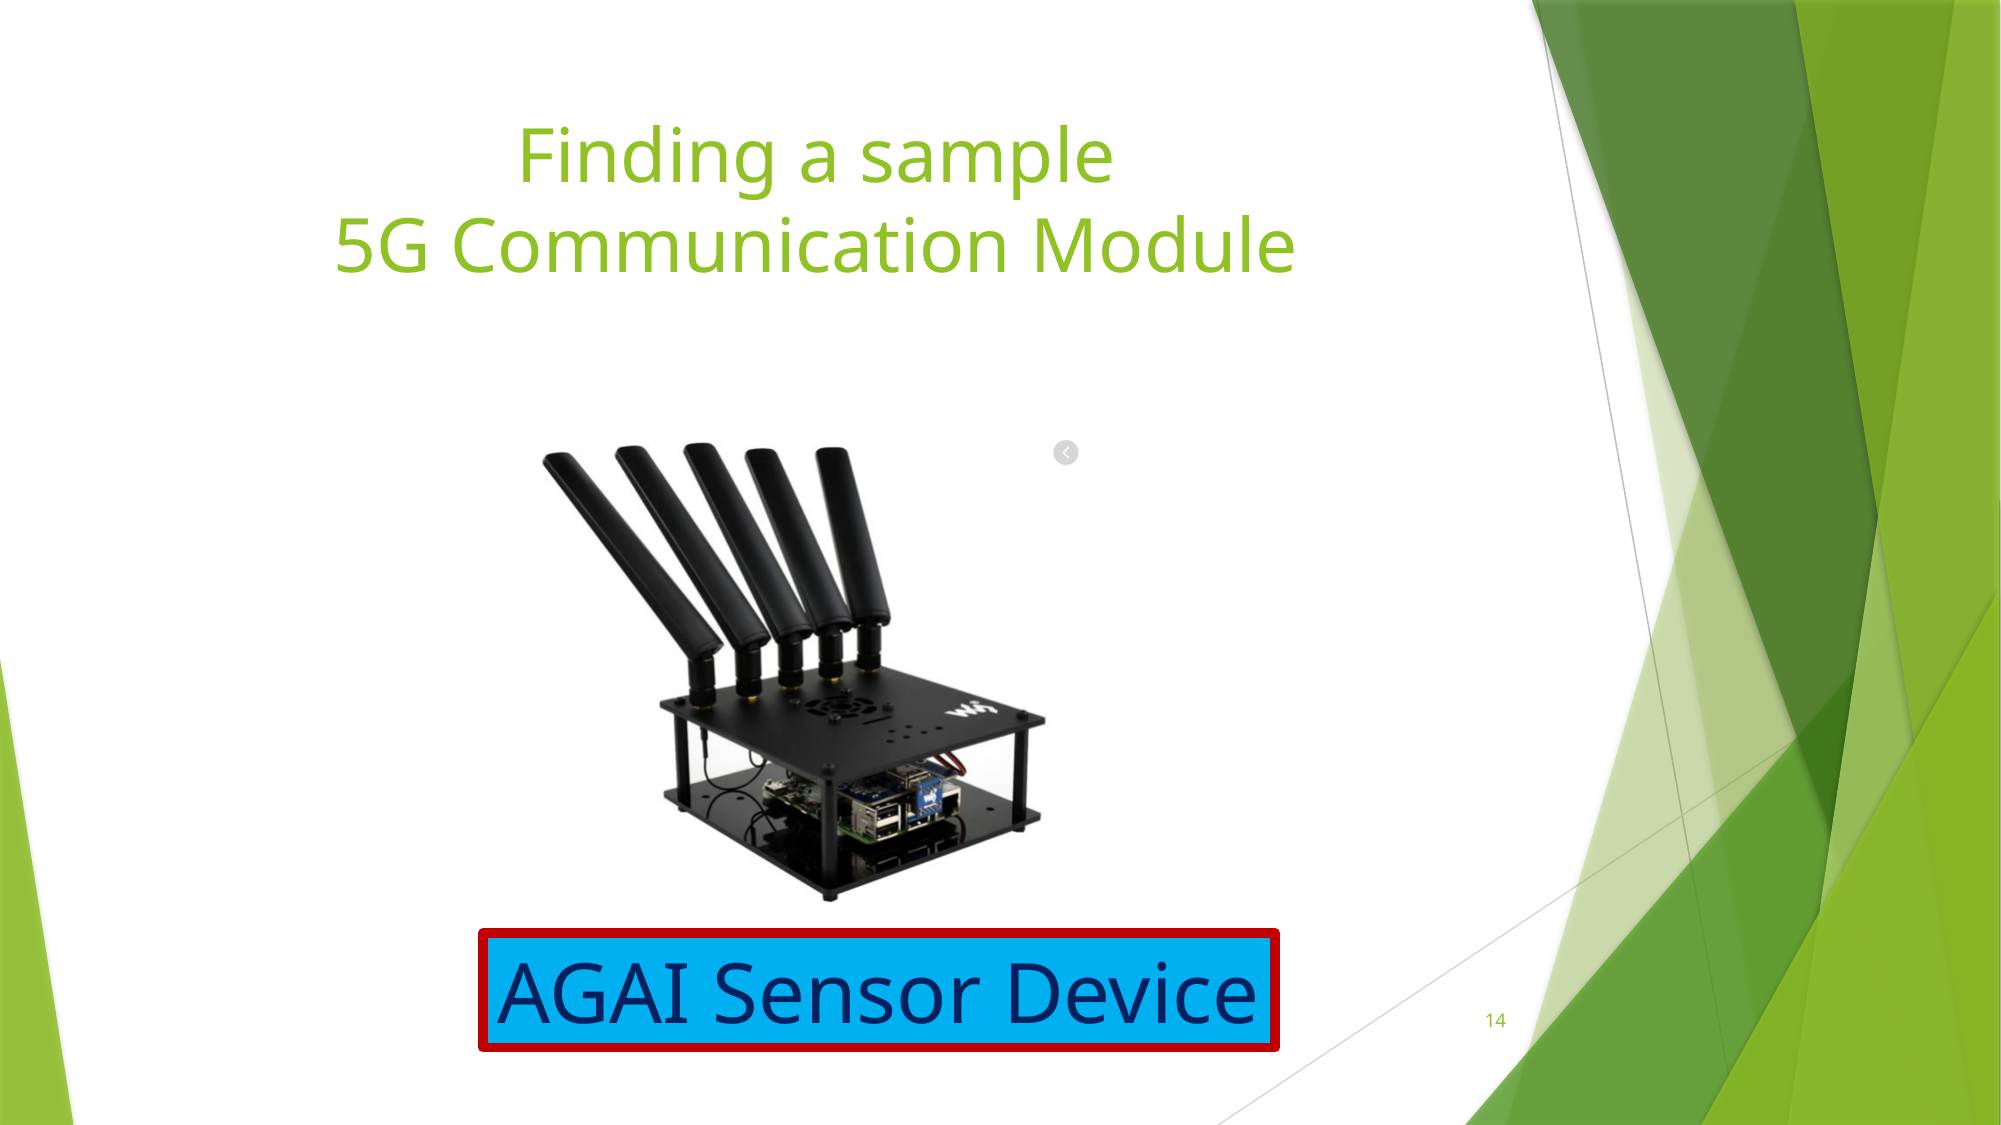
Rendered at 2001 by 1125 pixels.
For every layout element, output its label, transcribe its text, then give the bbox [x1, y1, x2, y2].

text_box AGAI Sensor Device [482, 932, 1276, 1048]
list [541, 439, 1091, 906]
title Finding a sample 5G Communication Module [111, 99, 1522, 317]
slide_number 14 [1409, 991, 1522, 1051]
